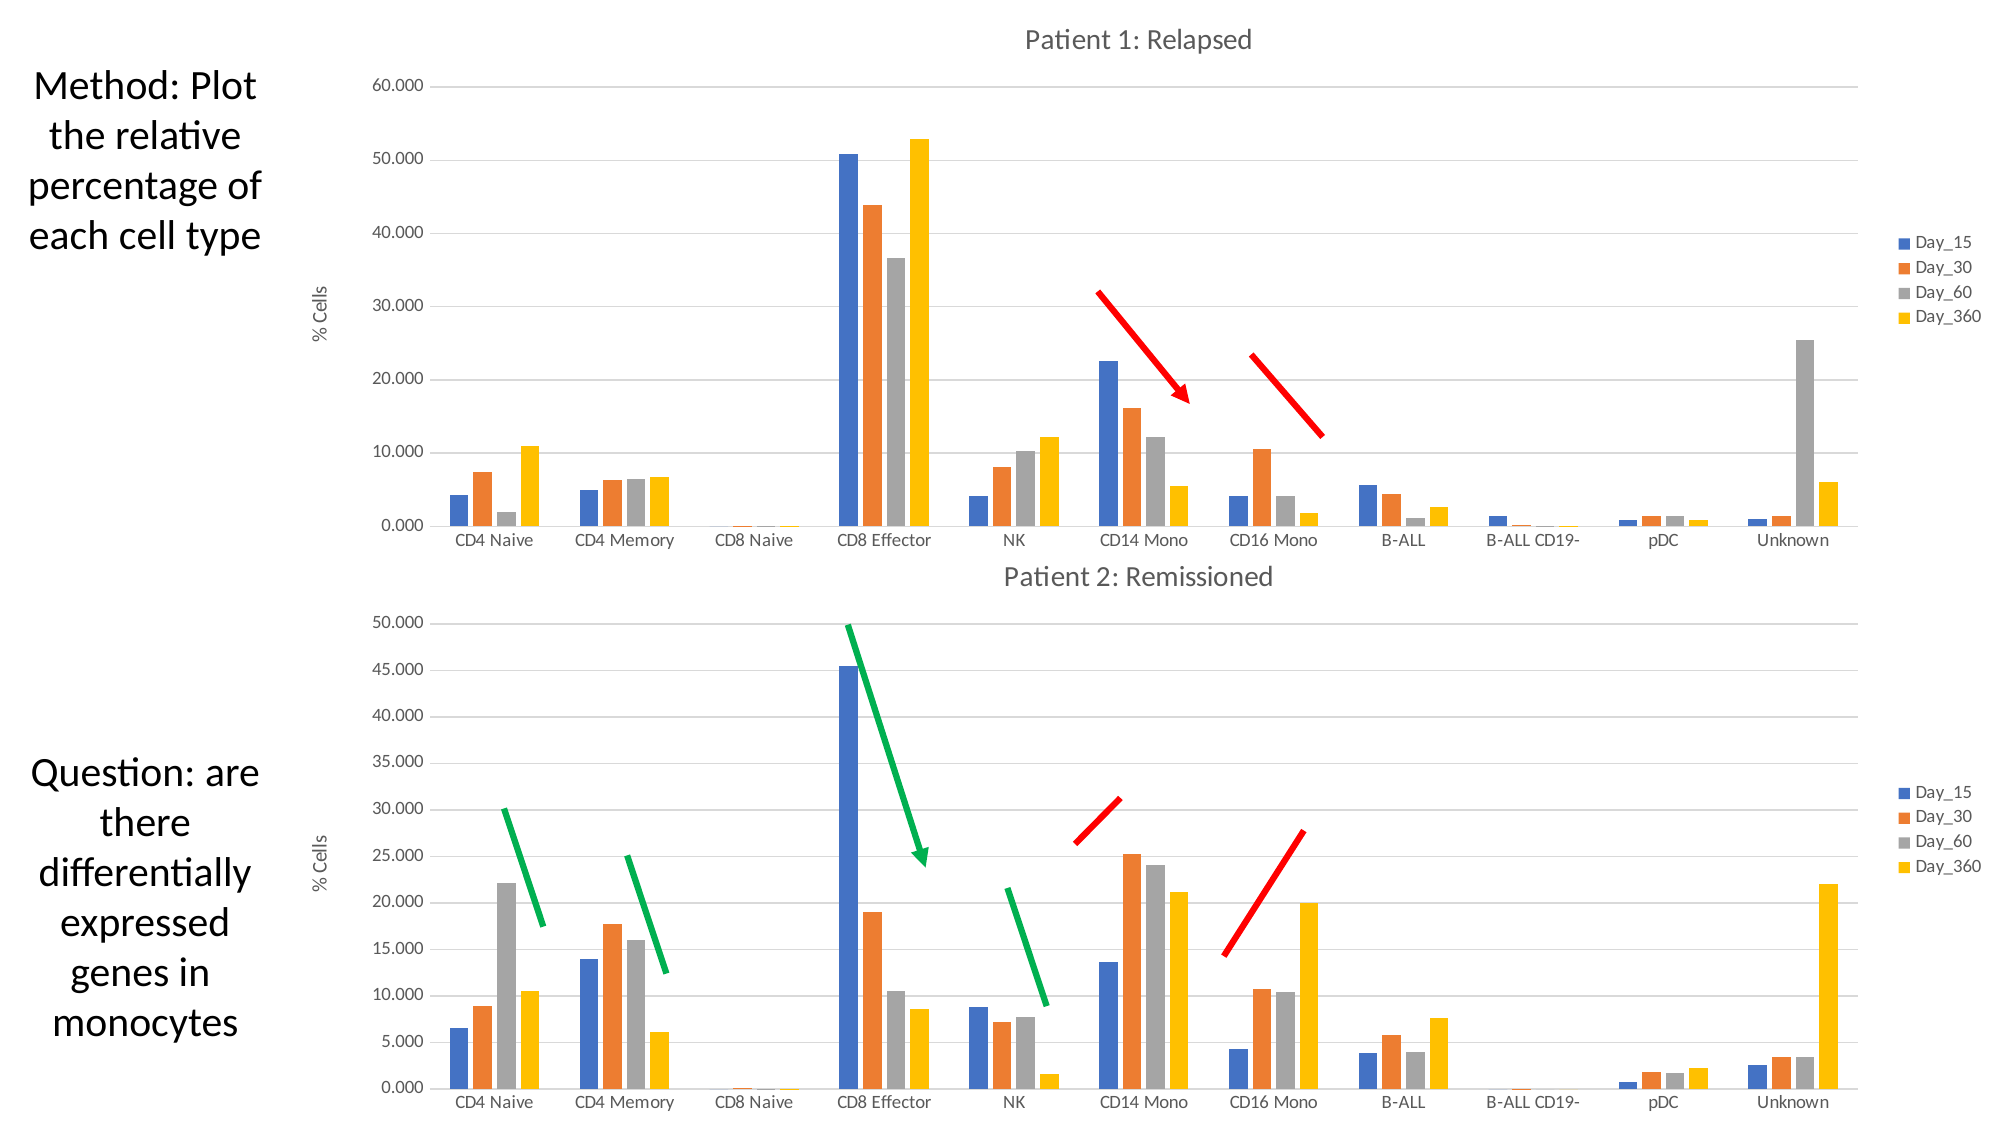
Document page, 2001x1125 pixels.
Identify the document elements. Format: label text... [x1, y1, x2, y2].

text_box Question: are there differentially expressed genes in monocytes [12, 737, 278, 1053]
text_box Method: Plot the relative percentage of each cell type [12, 50, 278, 266]
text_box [1097, 291, 1190, 404]
chart [278, 0, 2000, 1125]
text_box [847, 624, 926, 868]
